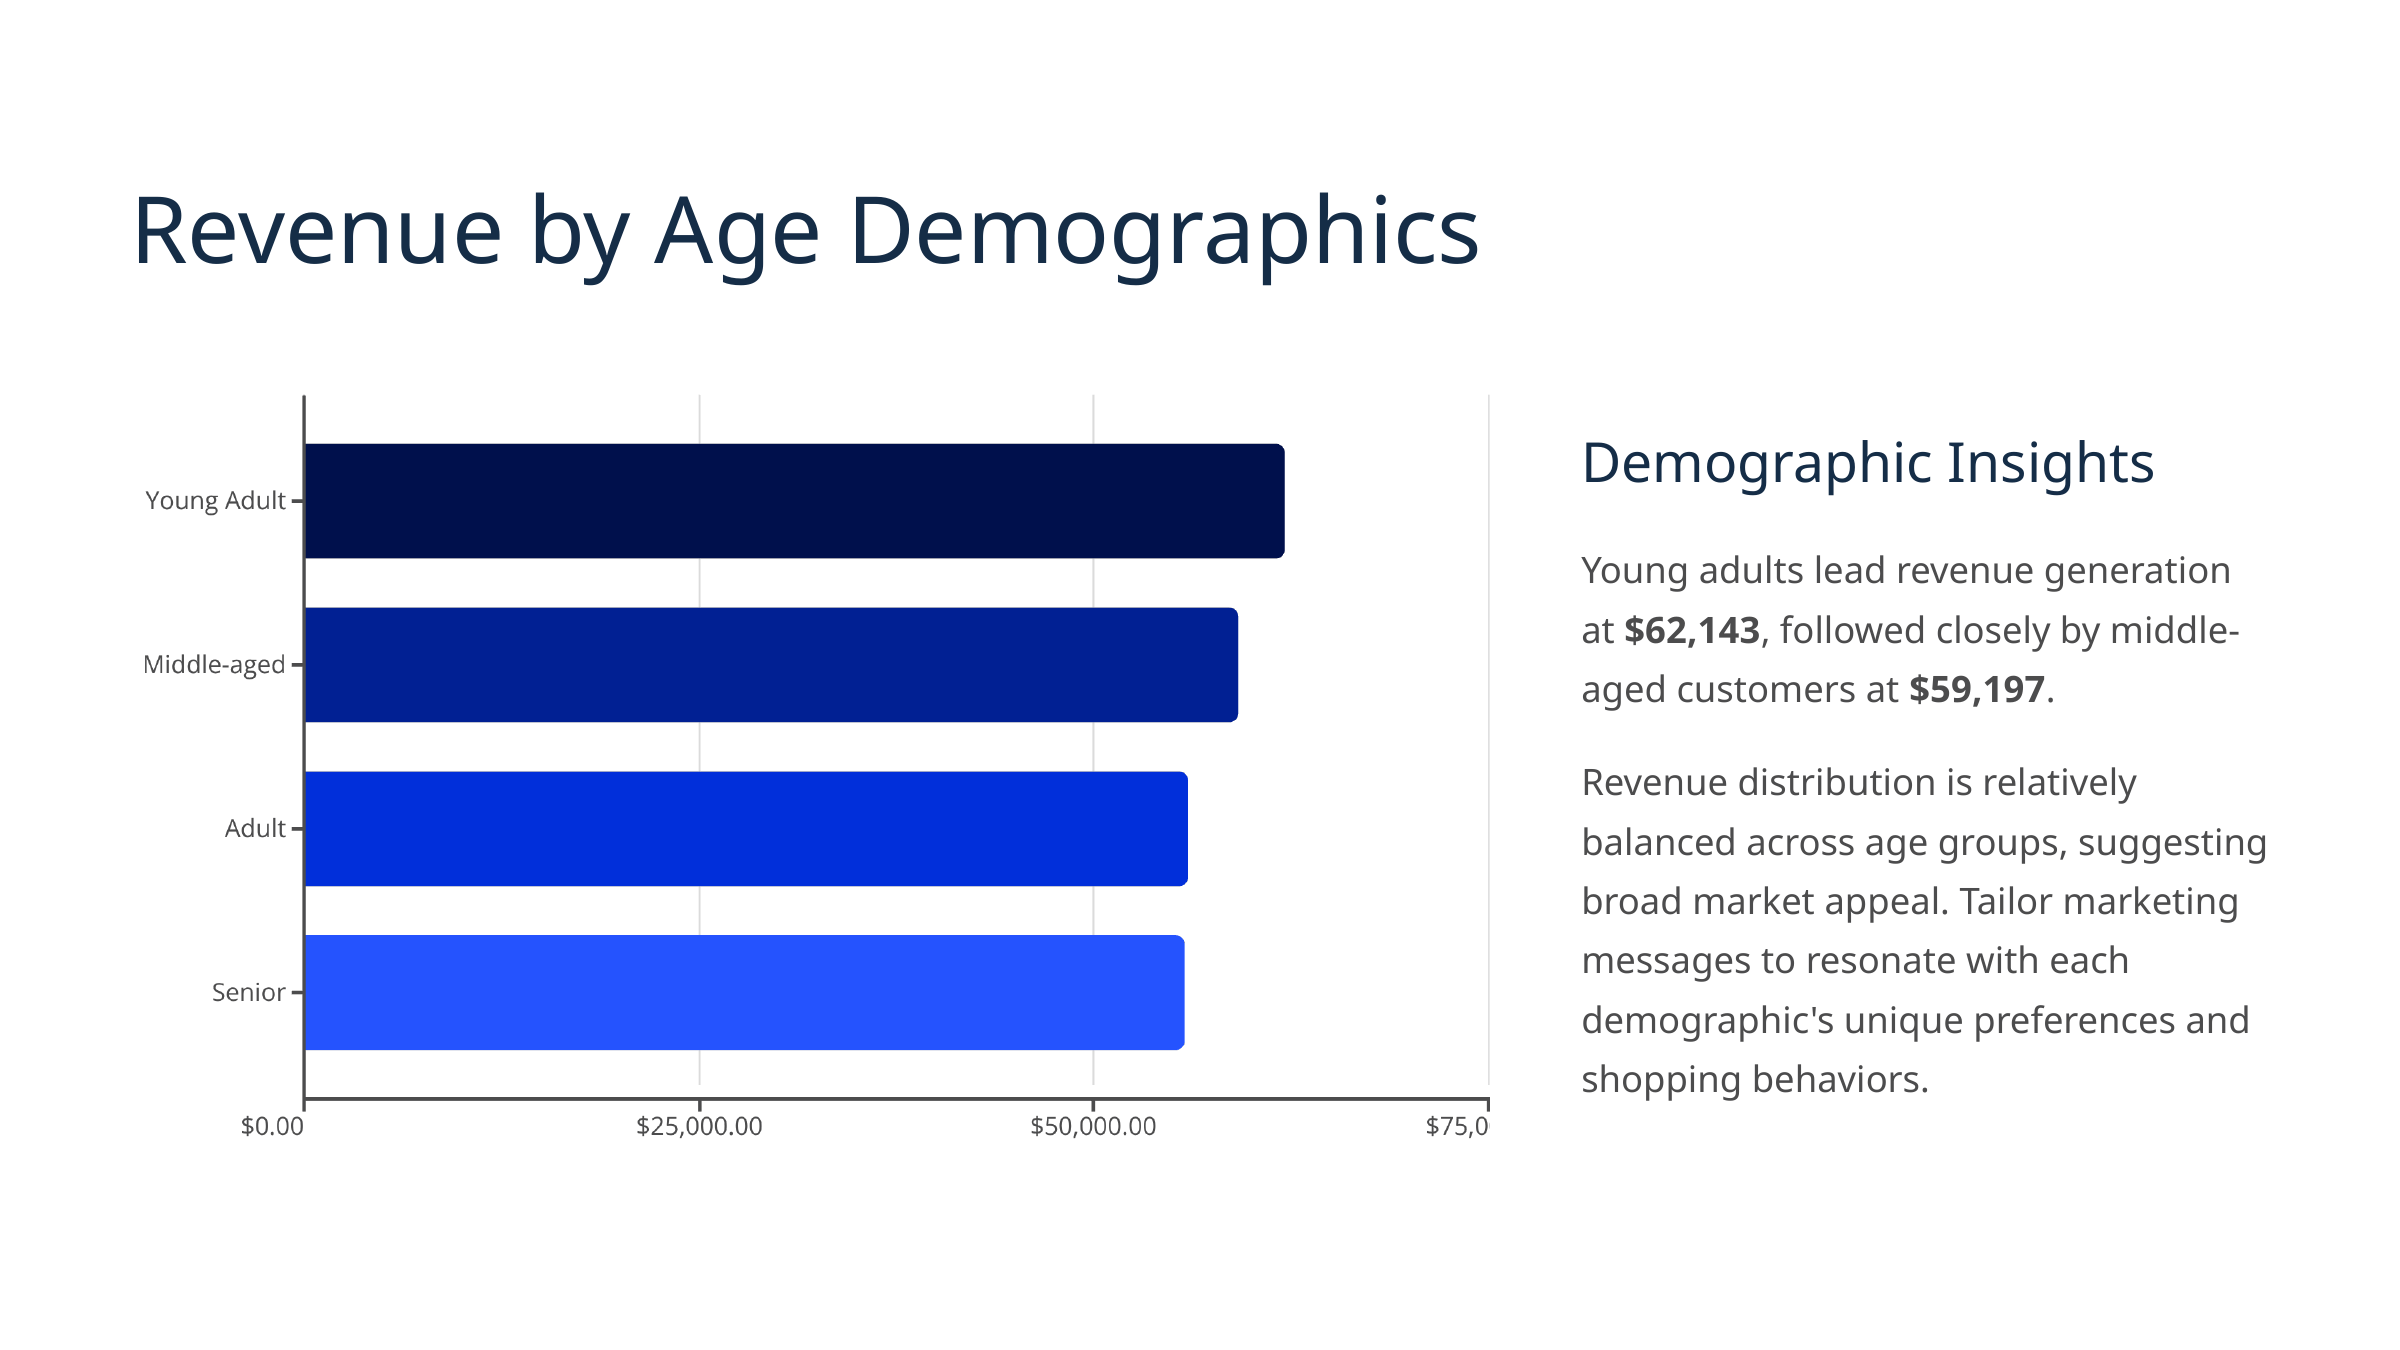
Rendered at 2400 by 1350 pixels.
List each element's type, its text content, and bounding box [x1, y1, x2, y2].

text_box Demographic Insights [1581, 424, 2140, 495]
text_box Revenue by Age Demographics [130, 166, 1306, 283]
picture [130, 380, 1490, 1142]
text_box Revenue distribution is relatively balanced across age groups, suggesting broad market appeal. Tailor marketing messages to resonate with each demographic's unique preferences and shopping behaviors. [1581, 743, 2271, 1101]
text_box Young adults lead revenue generation at $62,143, followed closely by middle-aged customers at $59,197. [1581, 531, 2271, 711]
